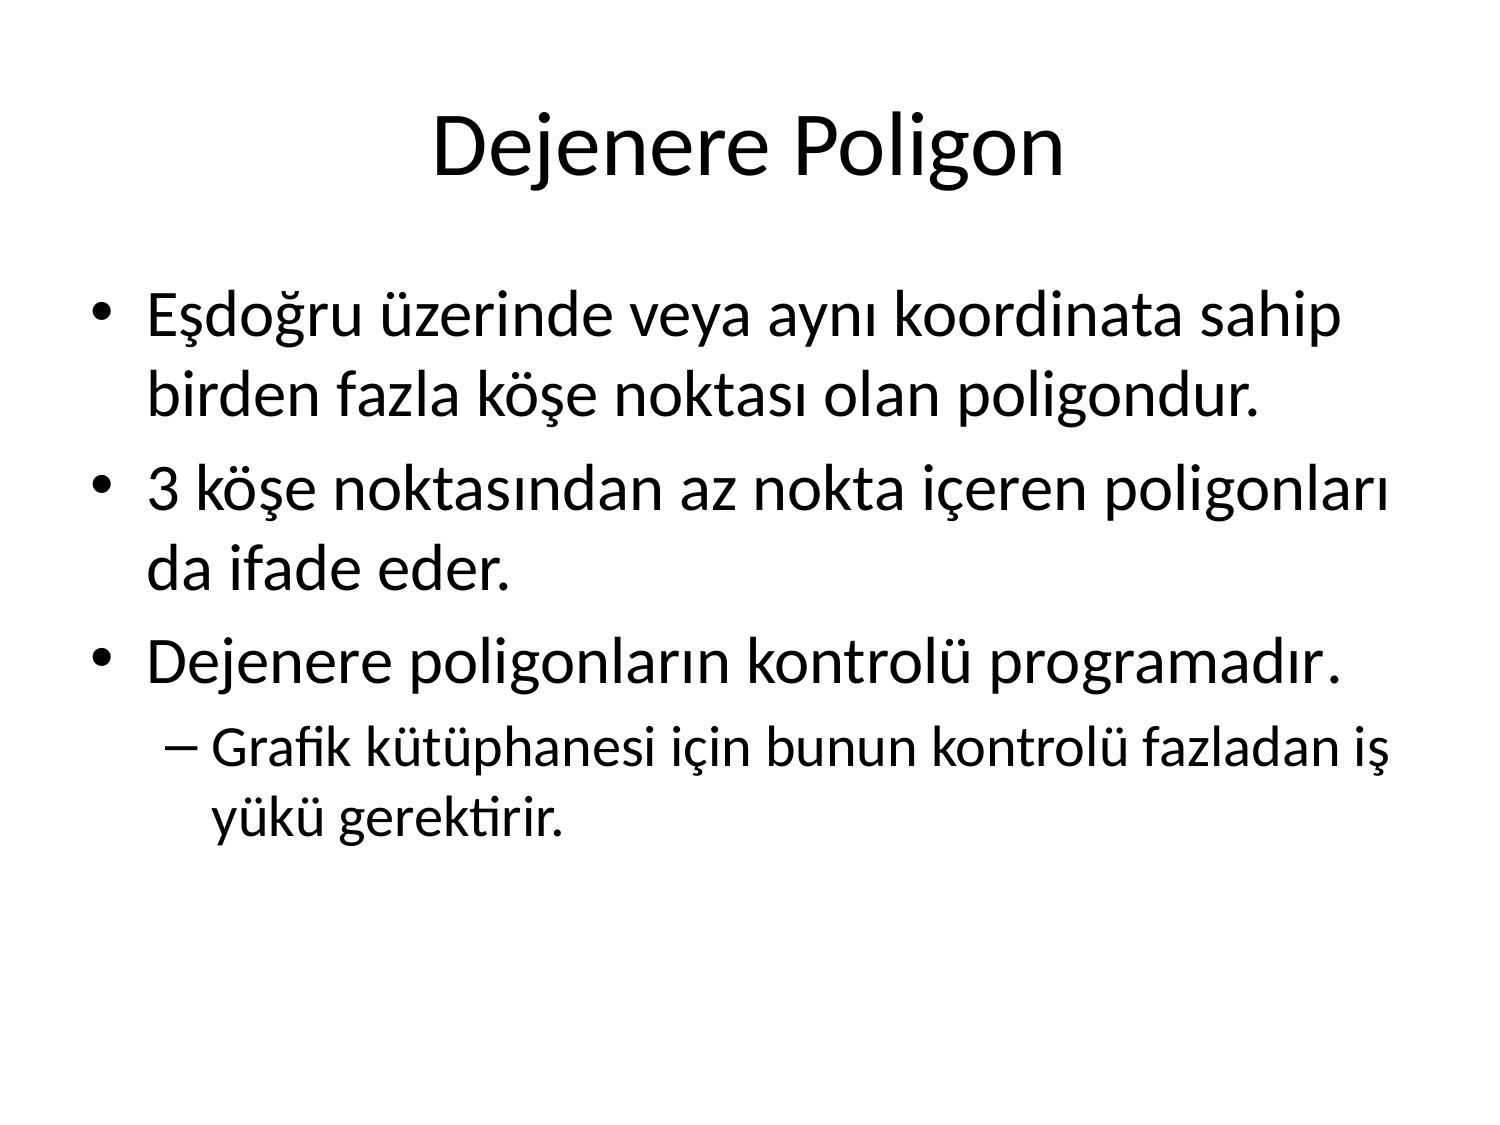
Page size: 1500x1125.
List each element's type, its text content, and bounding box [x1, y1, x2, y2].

title Dejenere Poligon [75, 45, 1425, 233]
list Eşdoğru üzerinde veya aynı koordinata sahip birden fazla köşe noktası olan poligondur. 3 köşe noktasından az nokta içeren poligonları da ifade eder. Dejenere poligonların kontrolü programadır. Grafik kütüphanesi için bunun kontrolü fazladan iş yükü gerektirir. [75, 262, 1425, 1005]
